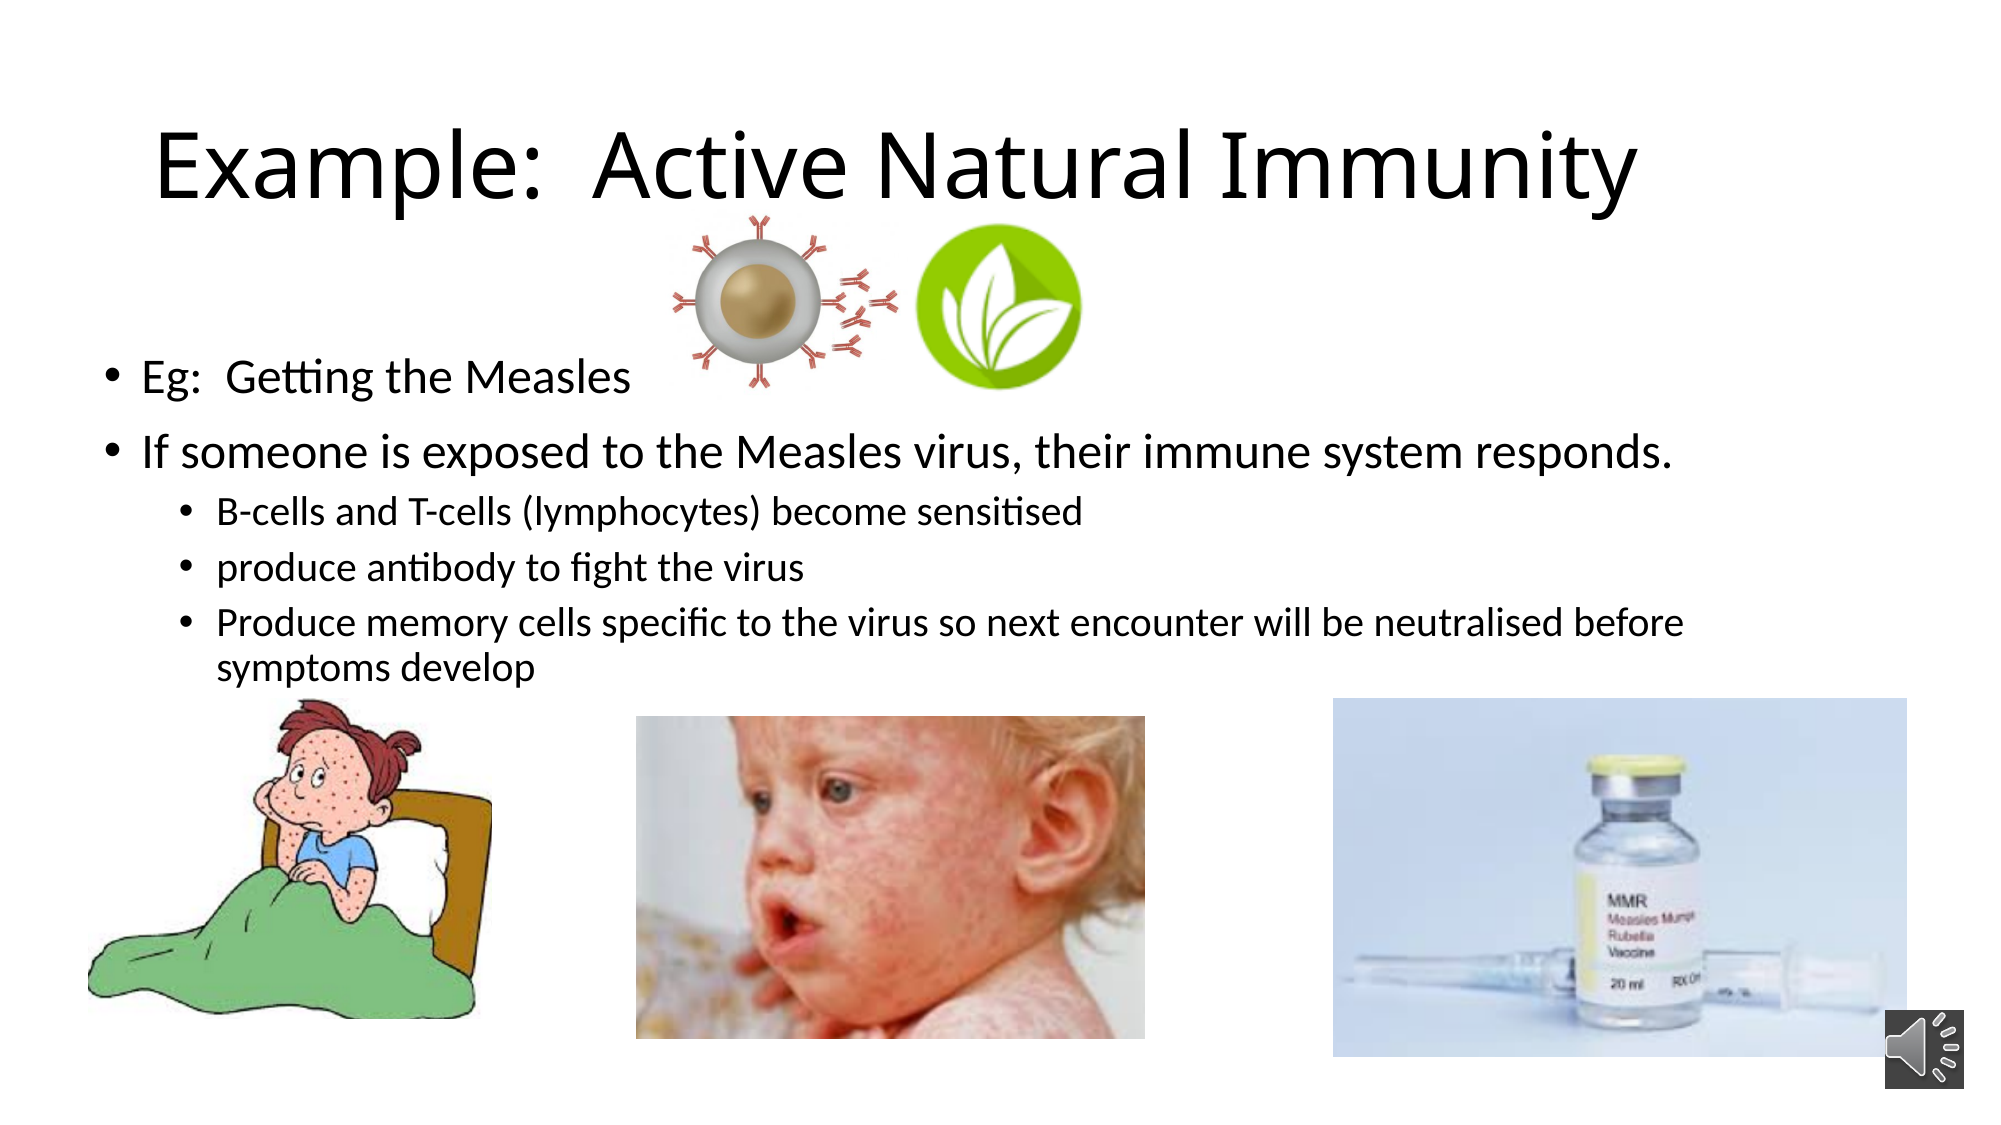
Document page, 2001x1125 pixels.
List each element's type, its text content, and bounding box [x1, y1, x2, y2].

title Example: Active Natural Immunity [137, 59, 1863, 278]
picture [88, 698, 492, 1019]
picture [1333, 698, 1965, 1090]
list Eg: Getting the Measles If someone is exposed to the Measles virus, their immune system responds. B-cells and T-cells (lymphocytes) become sensitised produce antibody to fight the virus Produce memory cells specific to the virus so next encounter will be neutralised before symptoms develop [88, 343, 1814, 1057]
picture [636, 716, 1145, 1039]
picture [652, 202, 1092, 401]
